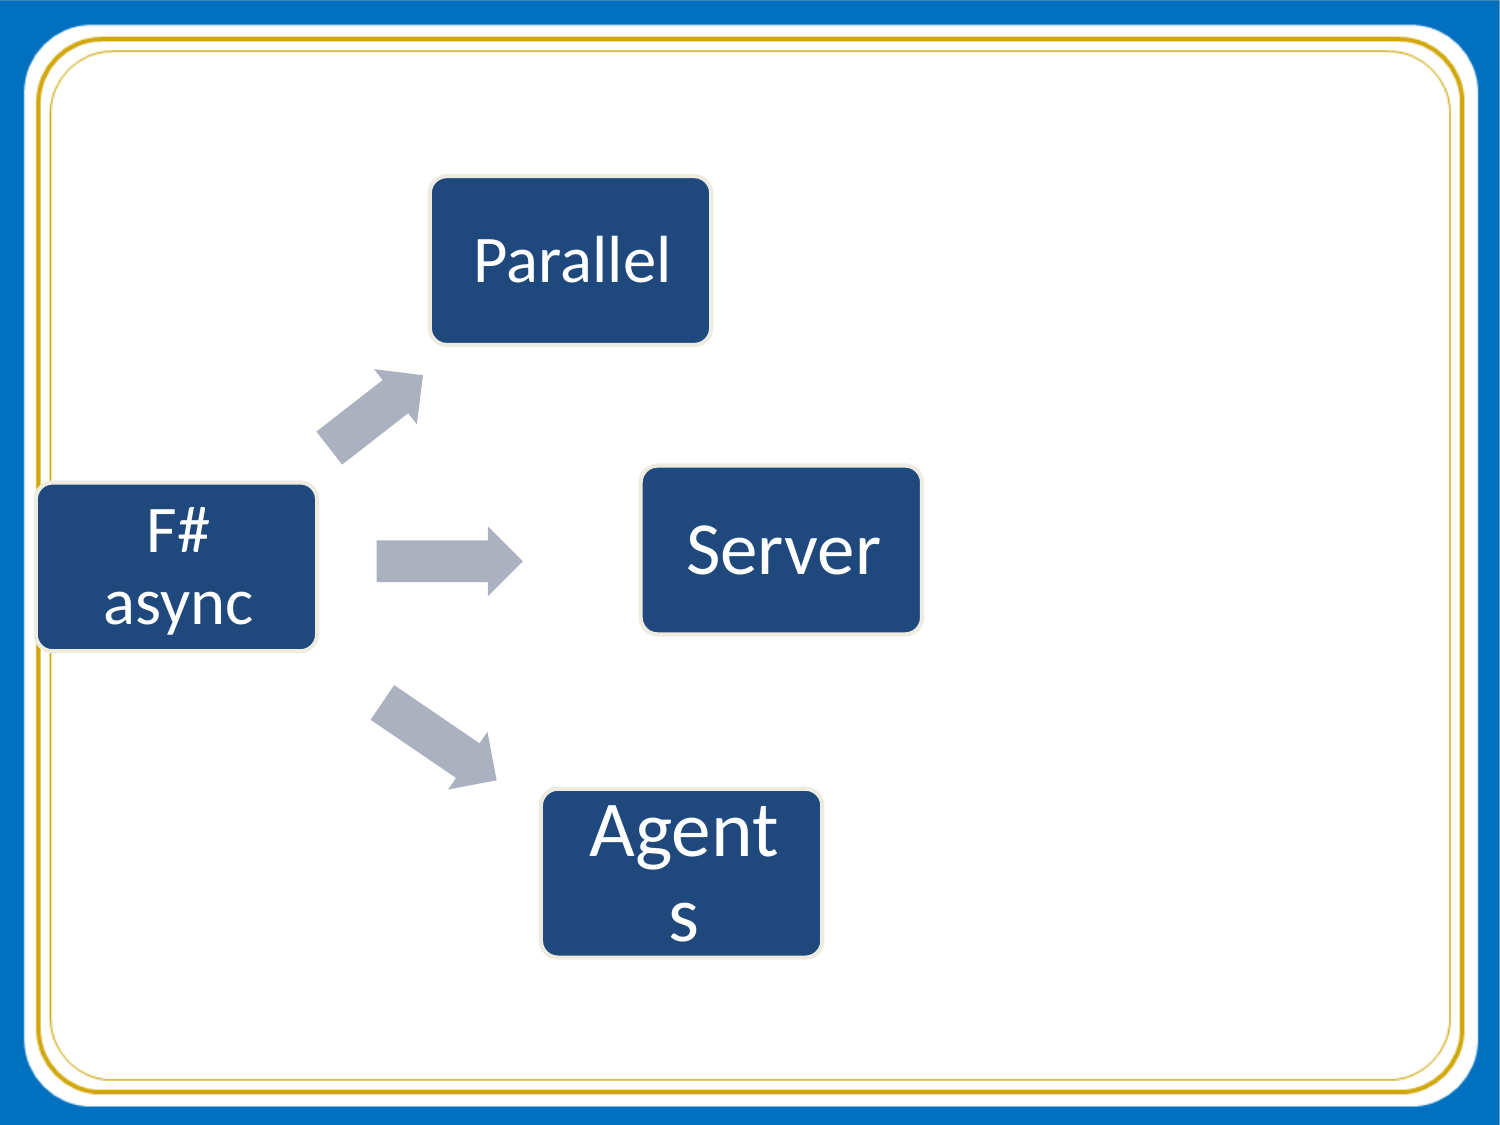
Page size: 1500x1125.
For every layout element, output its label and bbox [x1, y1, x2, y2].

picture [0, 0, 1500, 1125]
list [34, 128, 1500, 1006]
